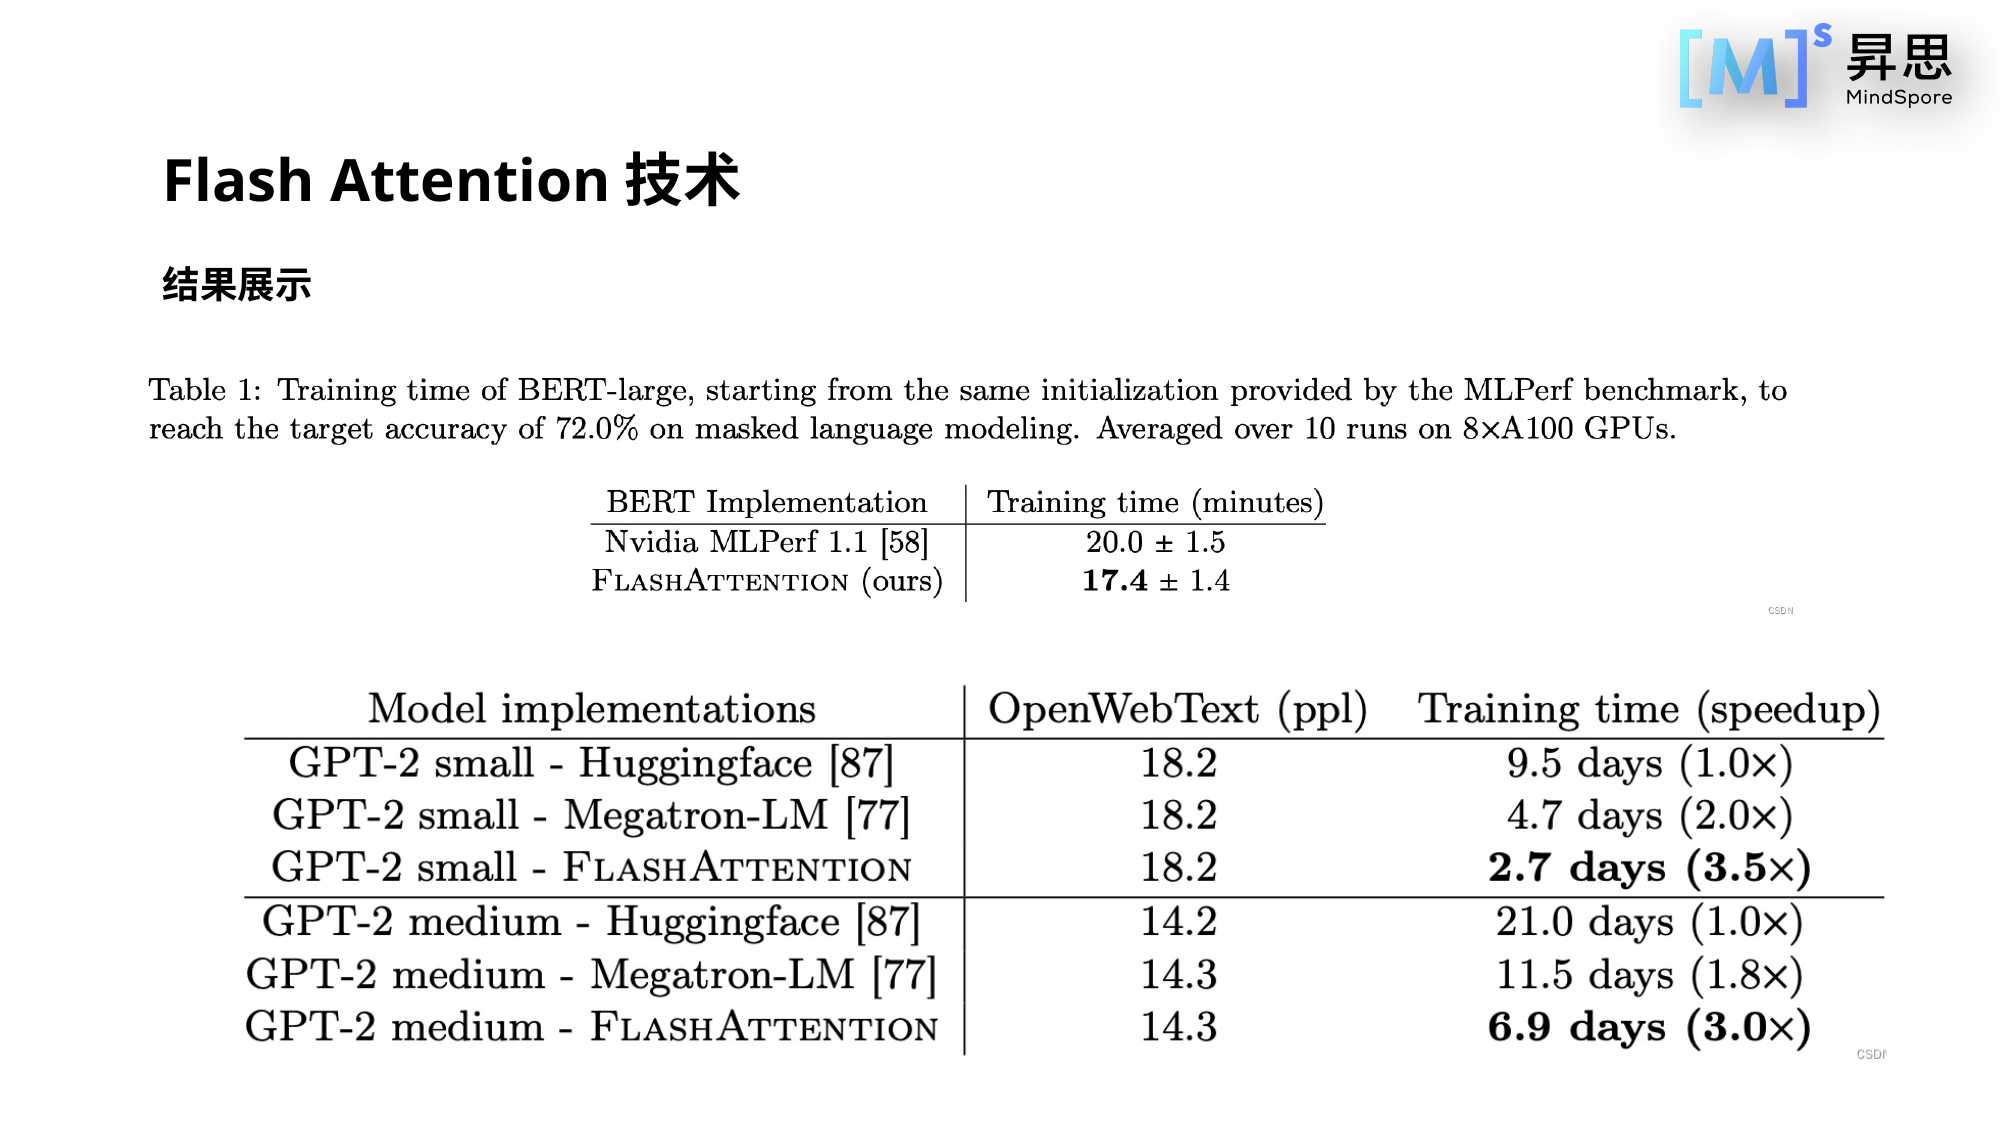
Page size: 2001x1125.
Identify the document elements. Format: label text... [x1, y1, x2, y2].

text_box Flash Attention技术 [147, 136, 1148, 221]
picture [139, 371, 1795, 621]
picture [189, 660, 1888, 1069]
picture [1680, 23, 1952, 108]
text_box 结果展示 [147, 253, 1148, 314]
